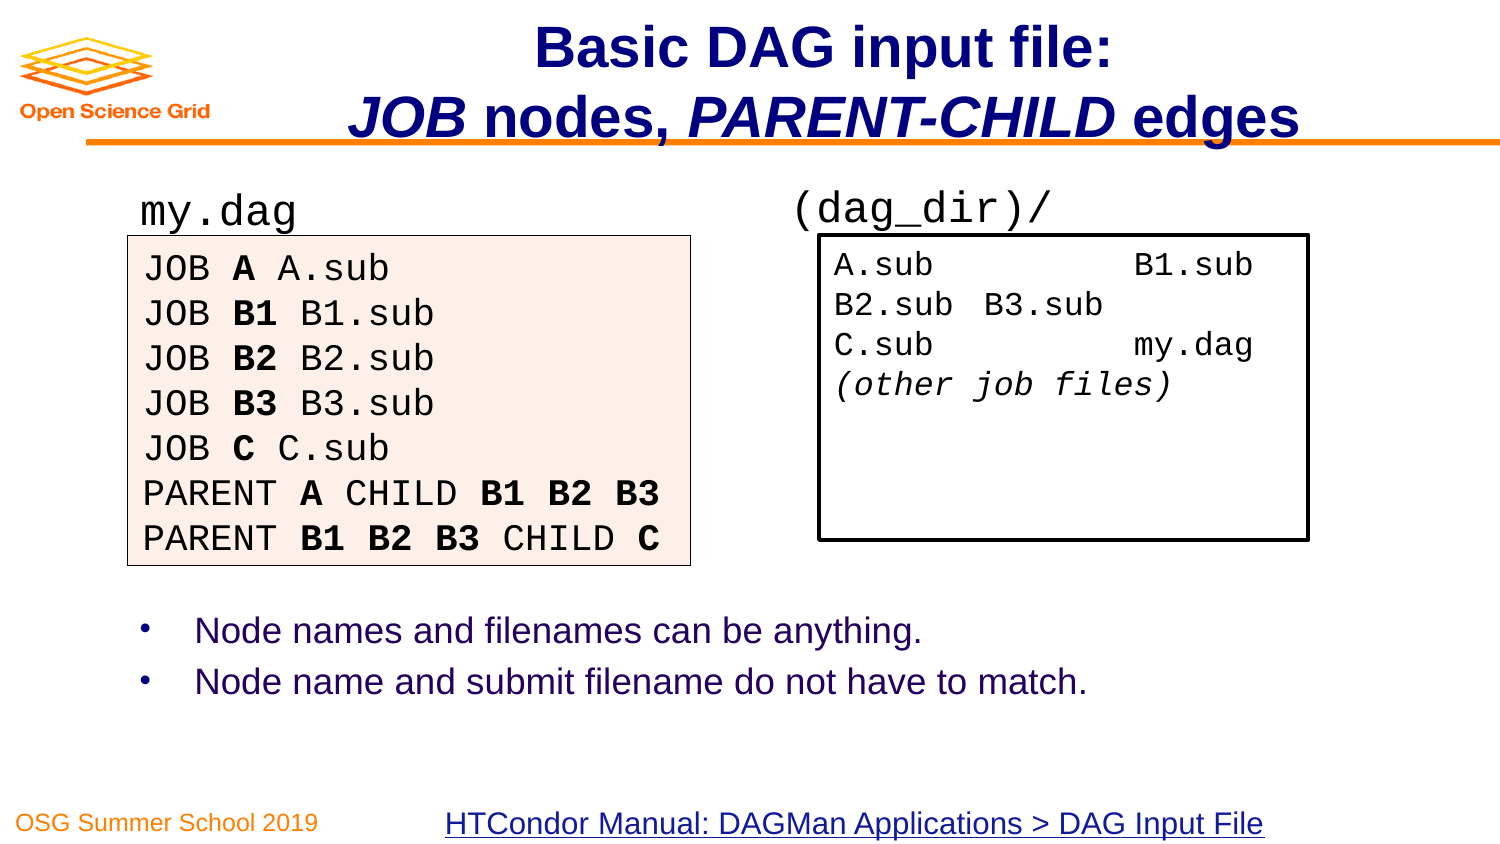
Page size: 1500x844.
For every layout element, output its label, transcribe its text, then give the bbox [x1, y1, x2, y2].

text_box HTCondor Manual: DAGMan Applications > DAG Input File [430, 796, 1353, 844]
list Node names and filenames can be anything. Node name and submit filename do not have to match. [123, 599, 1167, 733]
title Basic DAG input file: JOB nodes, PARENT-CHILD edges [229, 8, 1436, 149]
text_box A.sub B1.sub B2.sub B3.sub C.sub my.dag (other job files) [817, 233, 1310, 542]
text_box my.dag [125, 173, 313, 242]
text_box (dag_dir)/ [775, 170, 1068, 239]
text_box JOB A A.sub JOB B1 B1.sub JOB B2 B2.sub JOB B3 B3.sub JOB C C.sub PARENT A CHILD B1 B2 B3 PARENT B1 B2 B3 CHILD C [127, 235, 691, 566]
picture [0, 20, 229, 134]
